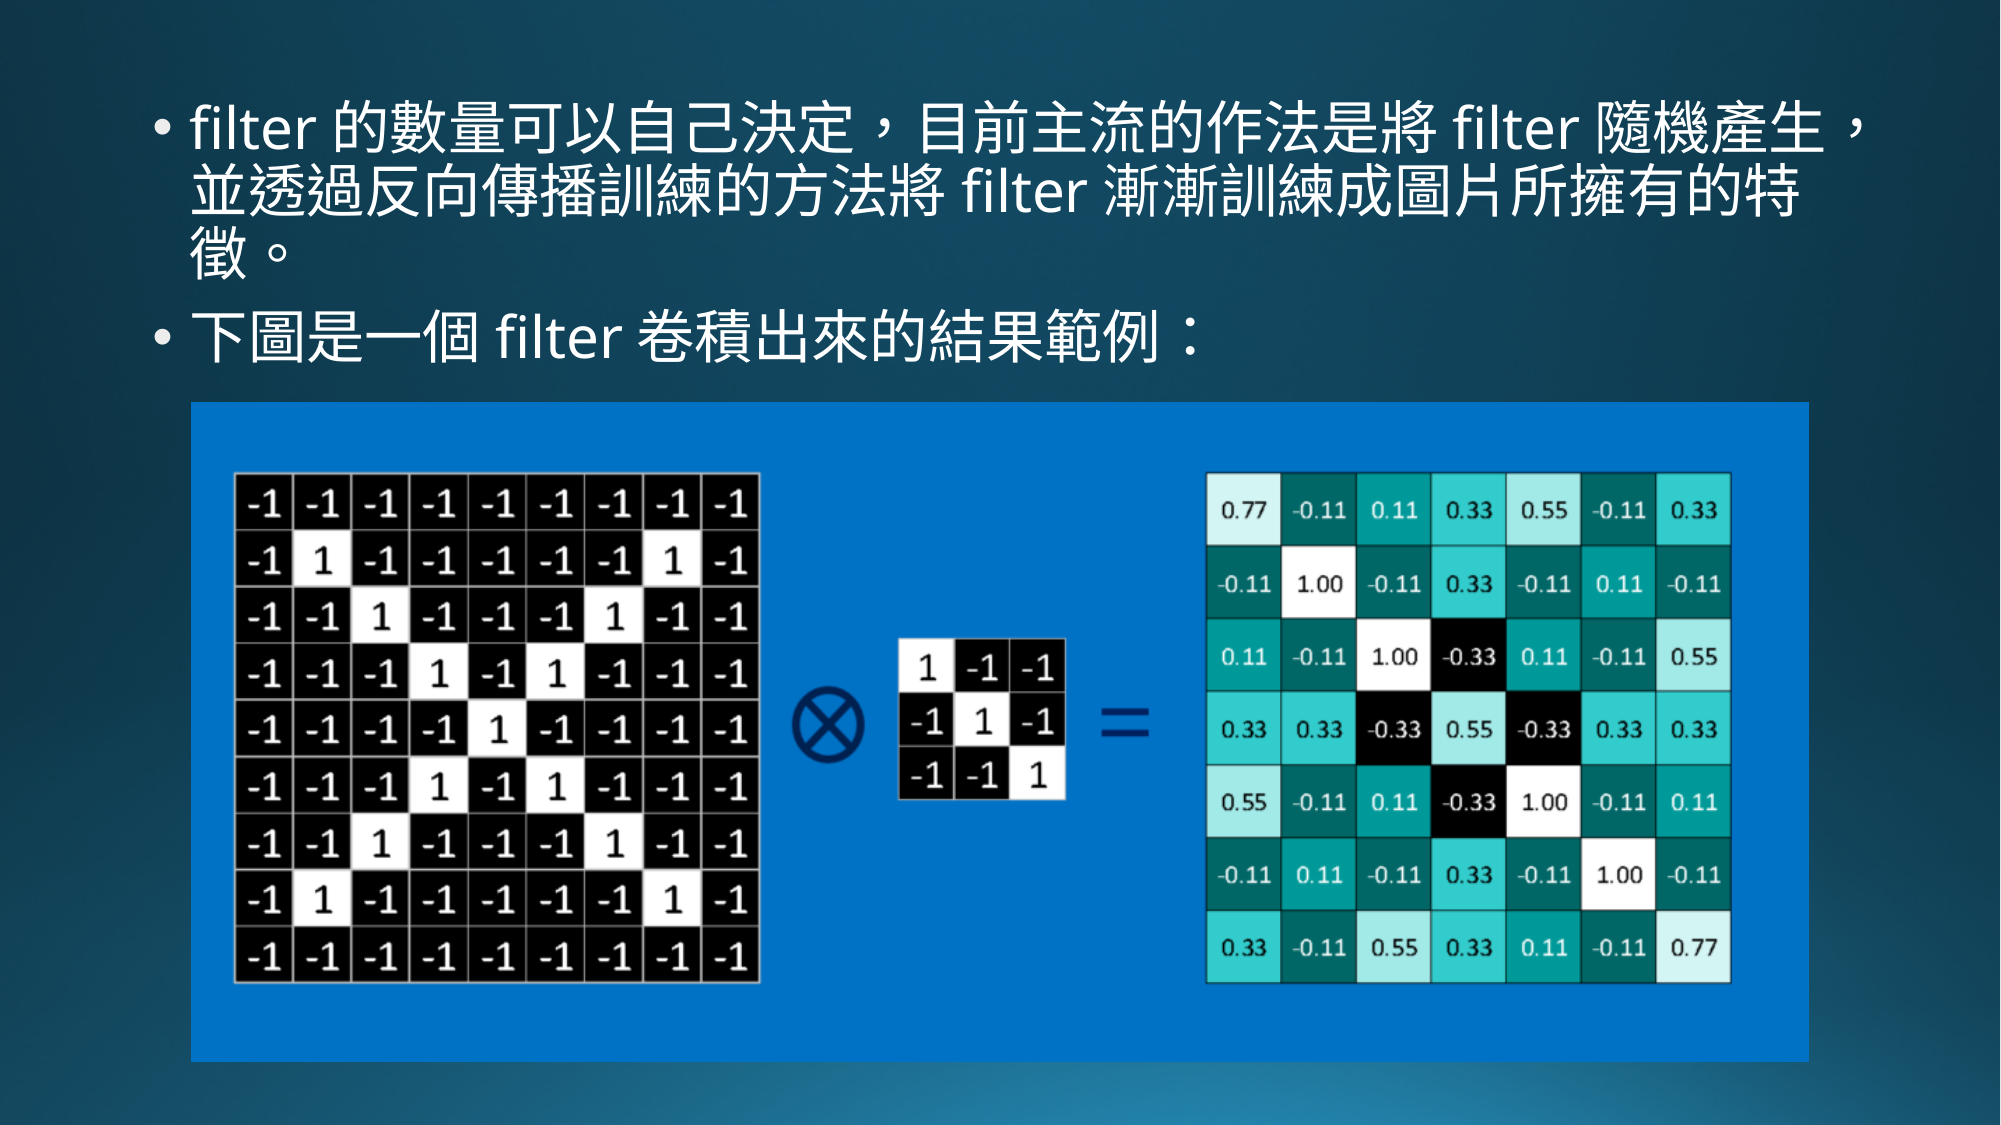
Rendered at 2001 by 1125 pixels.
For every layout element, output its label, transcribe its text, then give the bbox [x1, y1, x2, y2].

picture [0, 0, 2001, 1125]
list filter的數量可以自己決定，目前主流的作法是將filter隨機產生，並透過反向傳播訓練的方法將filter漸漸訓練成圖片所擁有的特徵。 下圖是一個filter卷積出來的結果範例： [137, 91, 1863, 1075]
